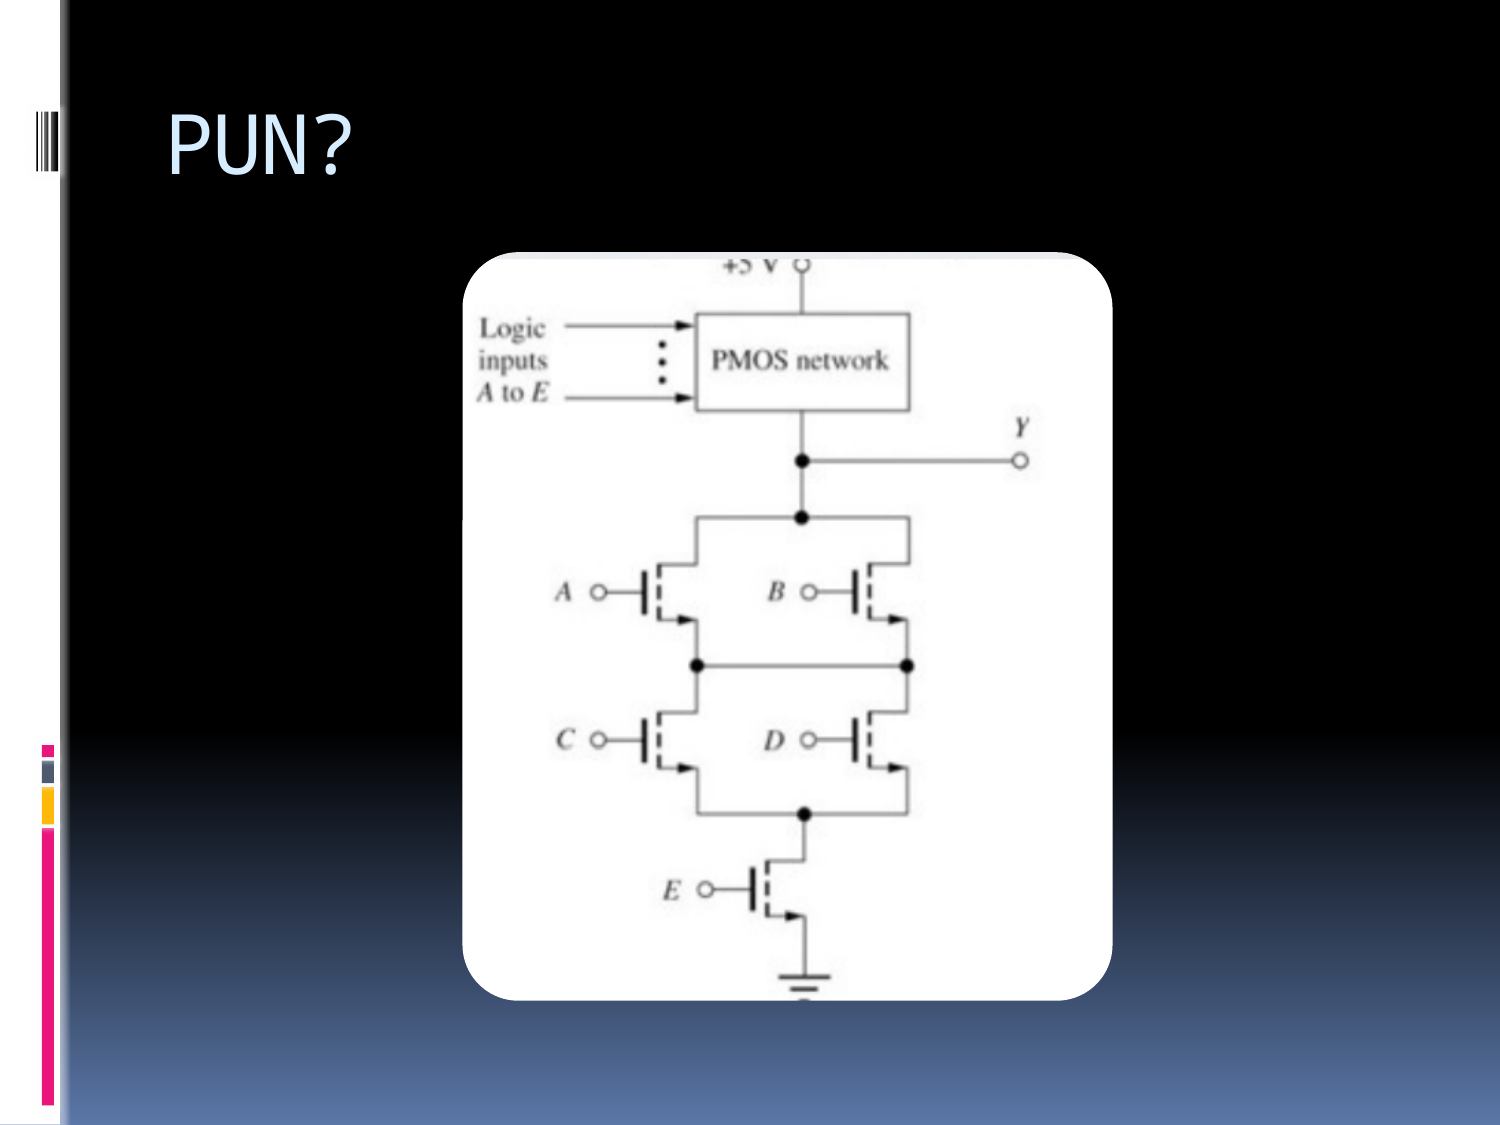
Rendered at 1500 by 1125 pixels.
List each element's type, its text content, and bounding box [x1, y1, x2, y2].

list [462, 251, 1113, 1002]
title PUN? [150, 83, 1425, 234]
